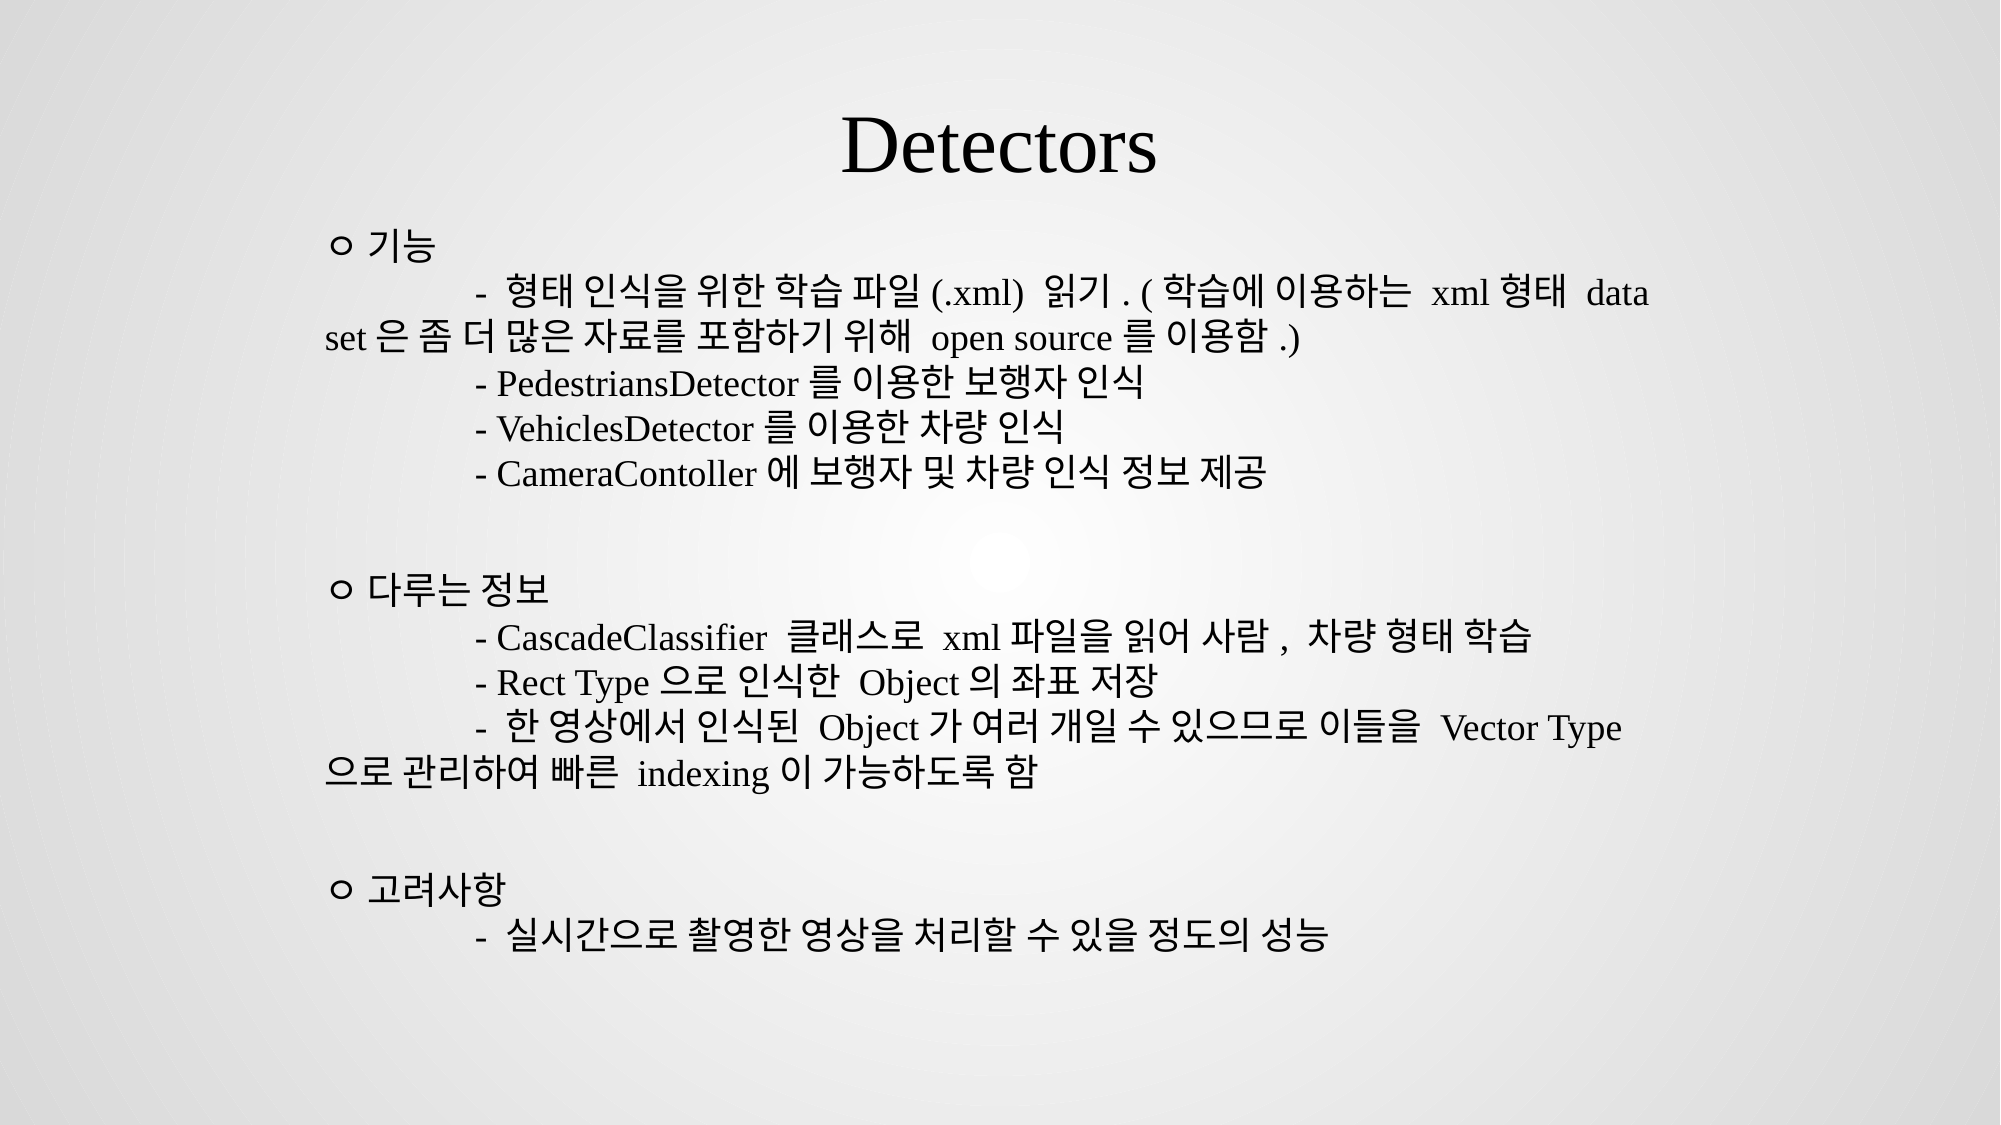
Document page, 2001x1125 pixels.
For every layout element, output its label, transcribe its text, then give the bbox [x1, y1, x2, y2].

text_box ㅇ 기능 - 형태 인식을 위한 학습 파일(.xml) 읽기. (학습에 이용하는 xml형태 data set은 좀 더 많은 자료를 포함하기 위해 open source를 이용함.) - PedestriansDetector를 이용한 보행자 인식 - VehiclesDetector를 이용한 차량 인식 - CameraContoller에 보행자 및 차량 인식 정보 제공 ㅇ 다루는 정보 - CascadeClassifier 클래스로 xml파일을 읽어 사람, 차량 형태 학습 - Rect Type으로 인식한 Object의 좌표 저장 - 한 영상에서 인식된 Object가 여러 개일 수 있으므로 이들을 Vector Type으로 관리하여 빠른 indexing이 가능하도록 함 ㅇ 고려사항 - 실시간으로 촬영한 영상을 처리할 수 있을 정도의 성능 [324, 245, 1675, 934]
text_box Detectors [324, 44, 1675, 233]
